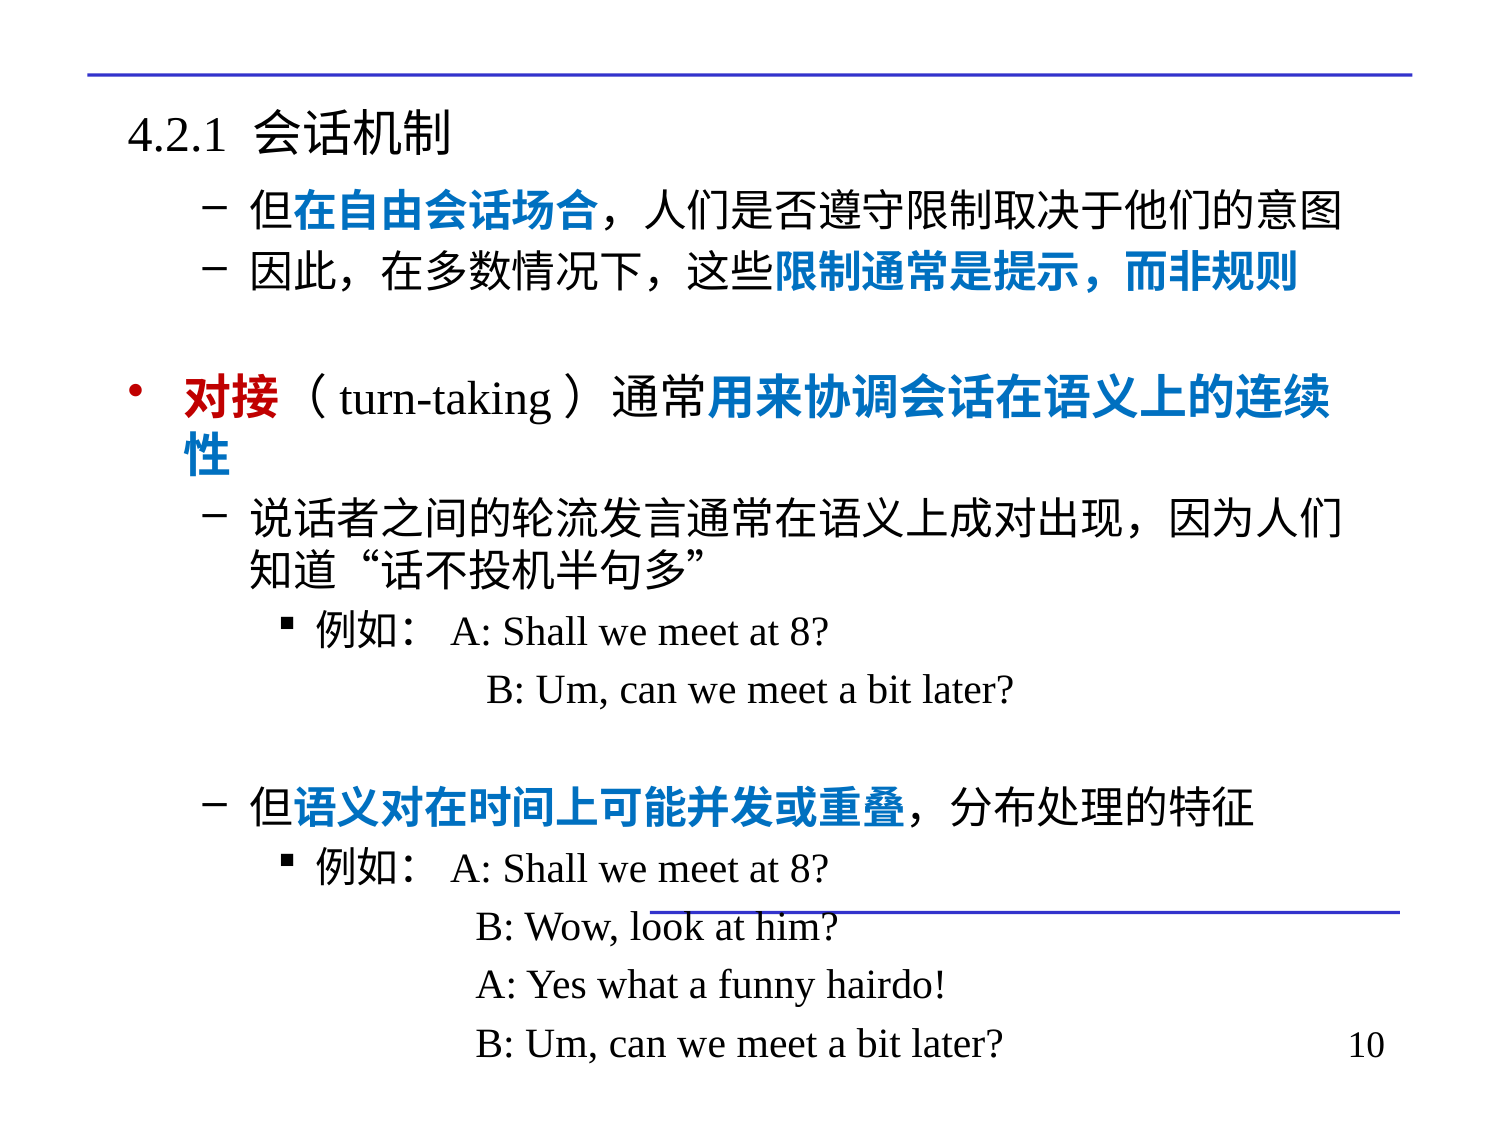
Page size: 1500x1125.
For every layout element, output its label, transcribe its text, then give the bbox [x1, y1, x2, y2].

title 4.2.1 会话机制 [112, 87, 1388, 174]
slide_number 10 [1087, 1012, 1401, 1088]
list 但在自由会话场合，人们是否遵守限制取决于他们的意图 因此，在多数情况下，这些限制通常是提示，而非规则 对接（turn-taking）通常用来协调会话在语义上的连续性 说话者之间的轮流发言通常在语义上成对出现，因为人们知道“话不投机半句多” 例如：A: Shall we meet at 8? B: Um, can we meet a bit later? 但语义对在时间上可能并发或重叠，分布处理的特征 例如：A: Shall we meet at 8? B: Wow, look at him? A: Yes what a funny hairdo! B: Um, can we meet a bit later? [112, 174, 1388, 941]
